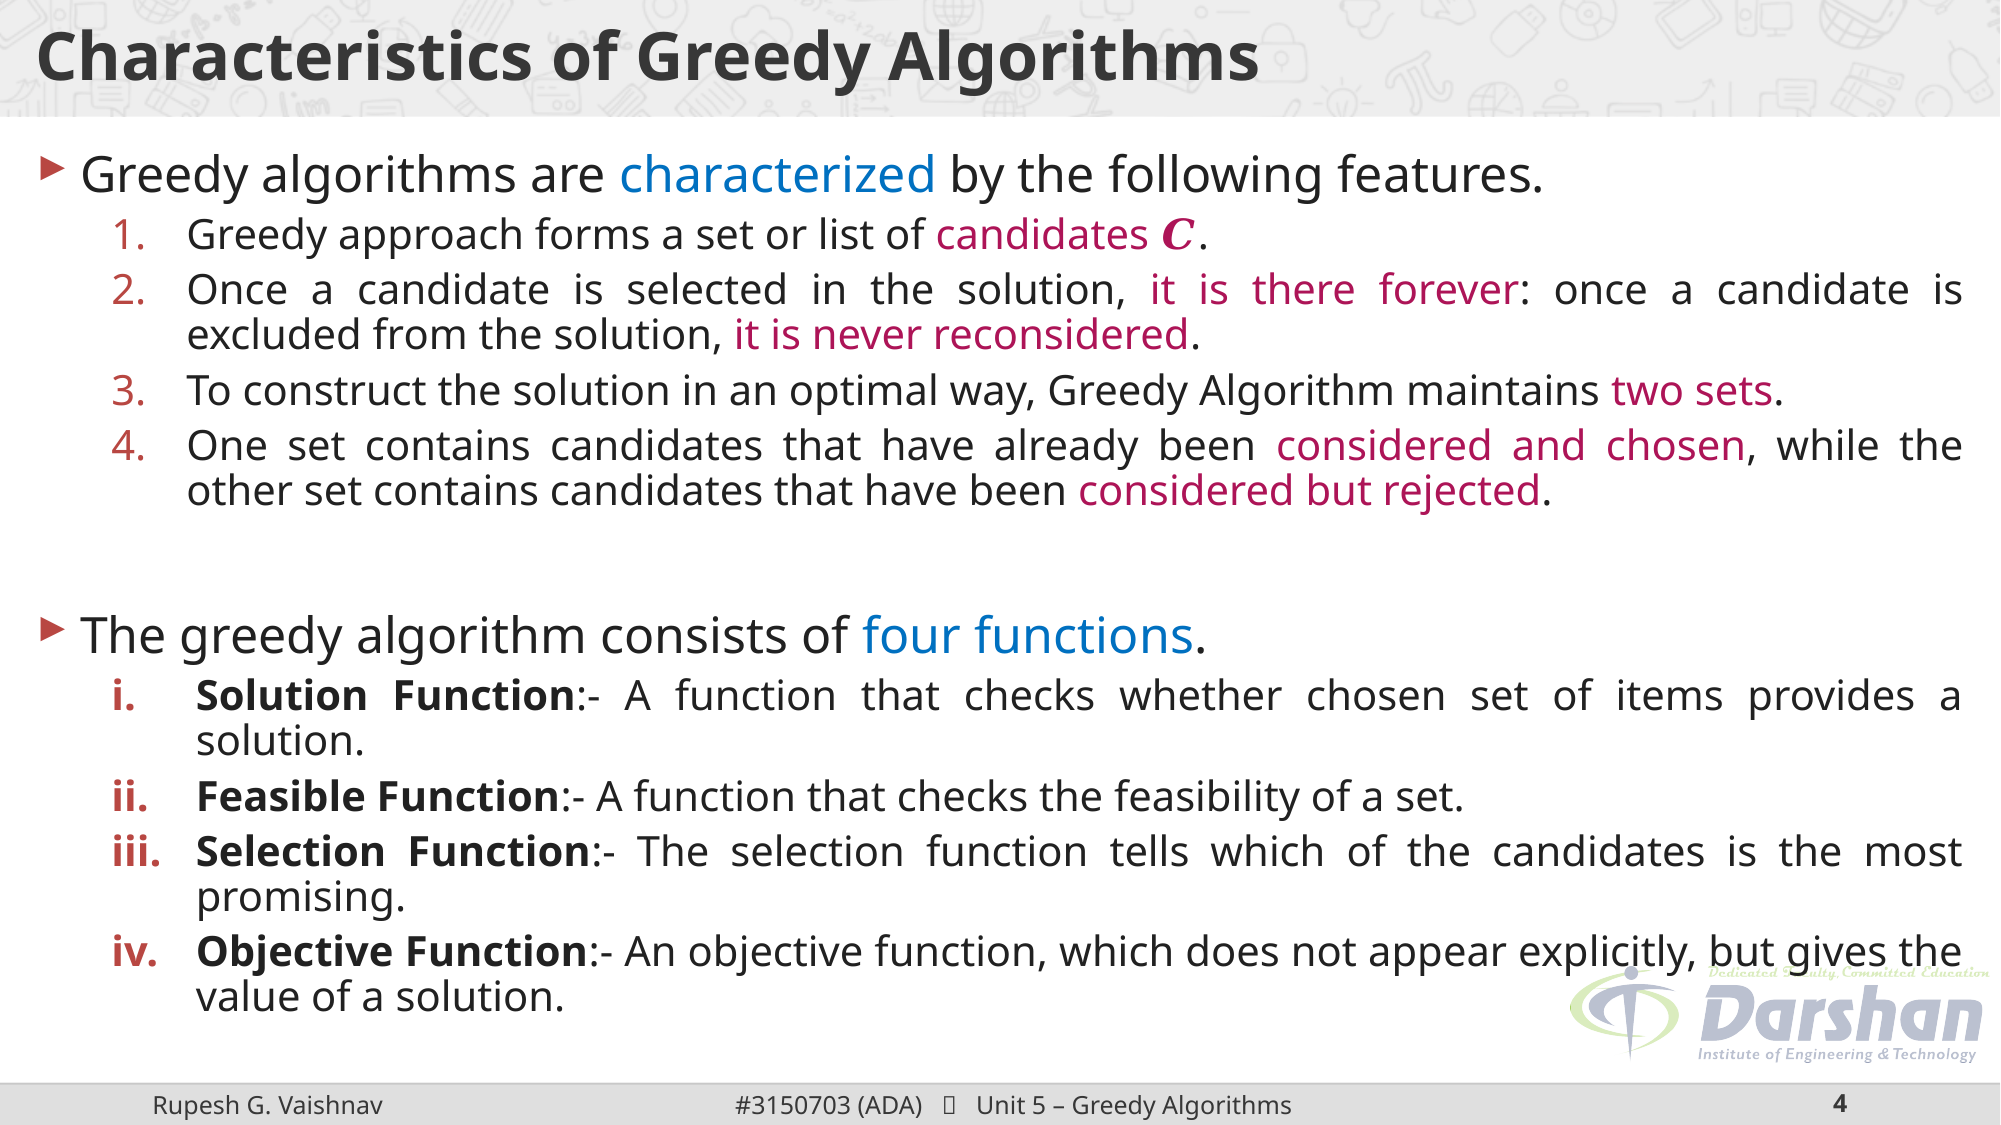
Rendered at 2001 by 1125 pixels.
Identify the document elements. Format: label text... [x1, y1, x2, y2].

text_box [1570, 966, 1990, 1063]
title Characteristics of Greedy Algorithms [0, 0, 2000, 117]
list Greedy algorithms are characterized by the following features. Greedy approach forms a set or list of candidates 𝑪. Once a candidate is selected in the solution, it is there forever: once a candidate is excluded from the solution, it is never reconsidered. To construct the solution in an optimal way, Greedy Algorithm maintains two sets. One set contains candidates that have already been considered and chosen, while the other set contains candidates that have been considered but rejected. The greedy algorithm consists of four functions. Solution Function:- A function that checks whether chosen set of items provides a solution. Feasible Function:- A function that checks the feasibility of a set. Selection Function:- The selection function tells which of the candidates is the most promising. Objective Function:- An objective function, which does not appear explicitly, but gives the value of a solution. [21, 141, 1979, 1059]
